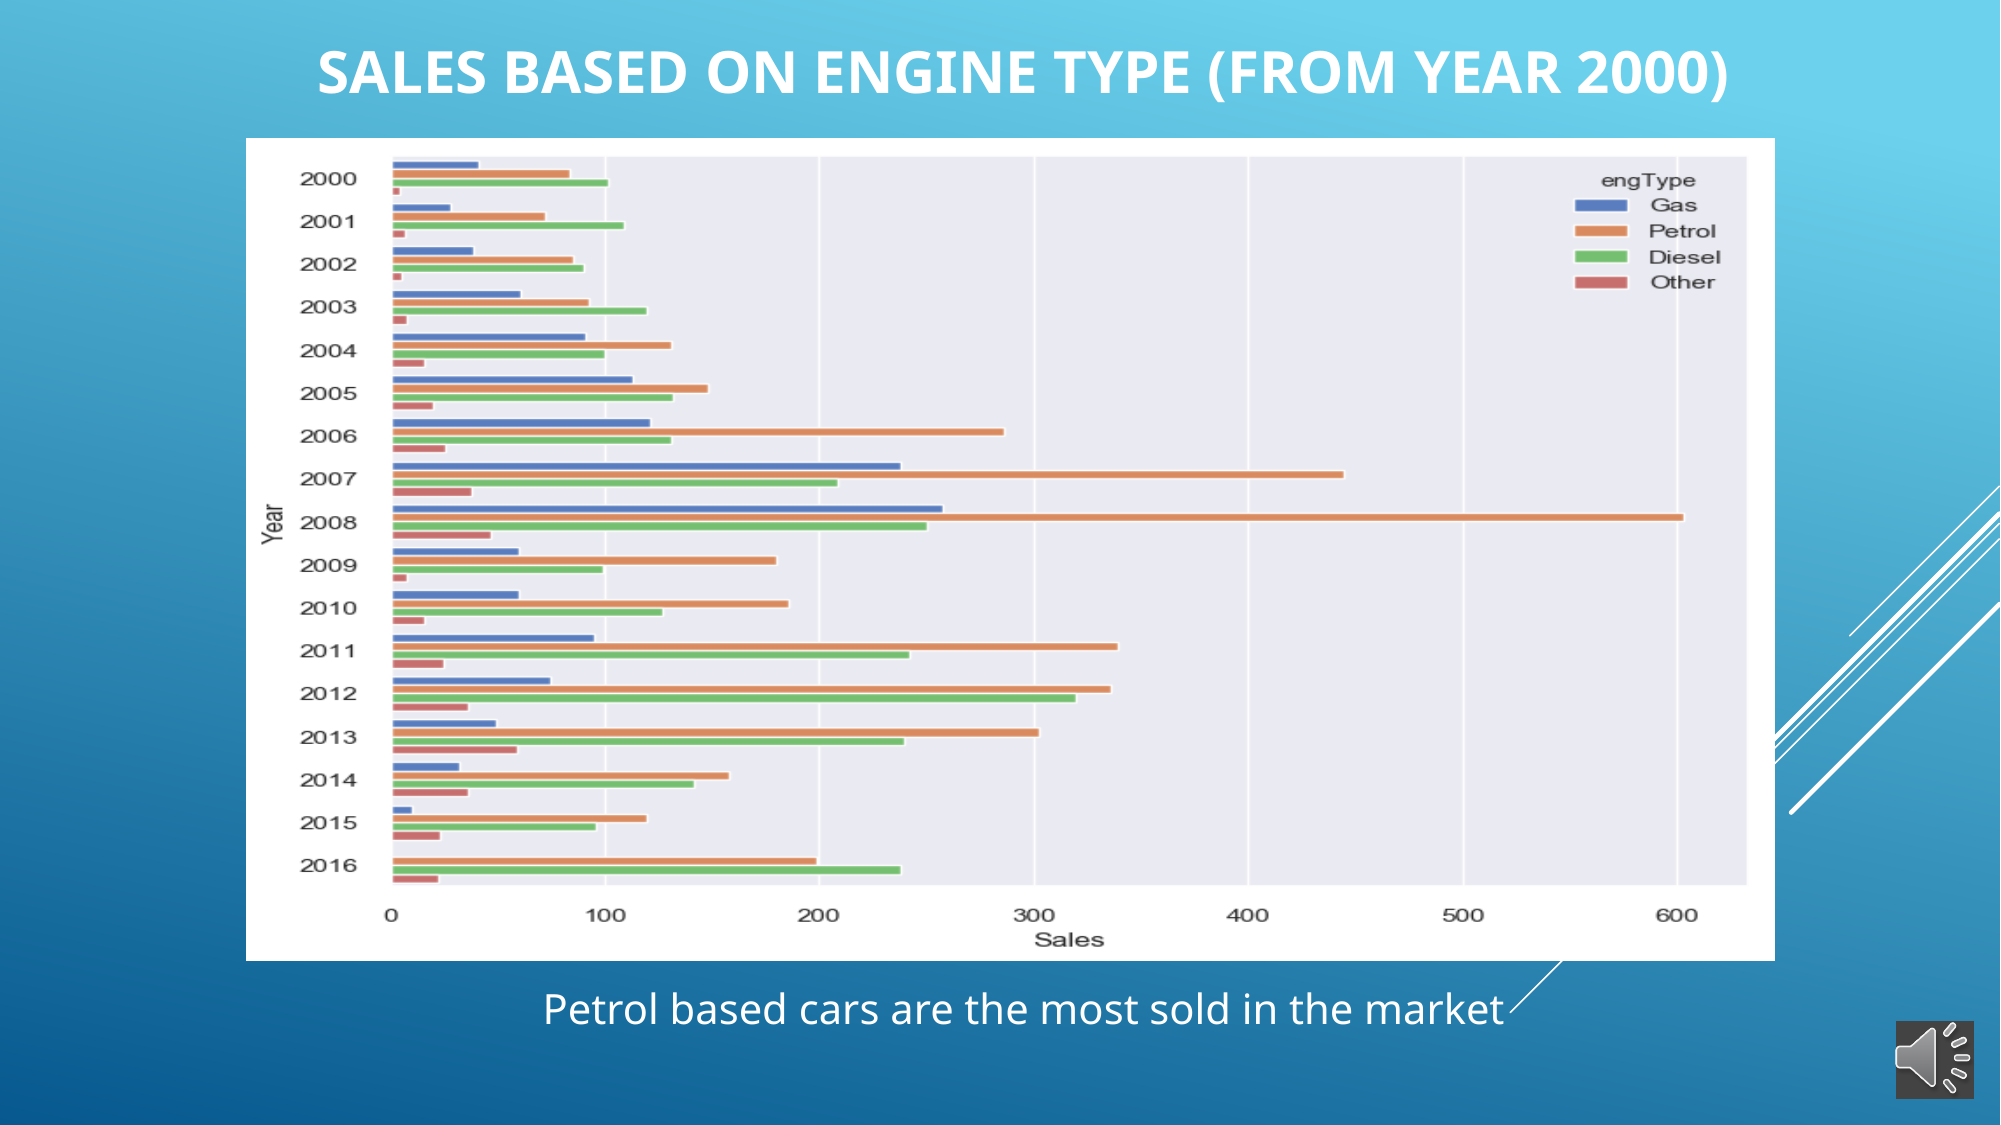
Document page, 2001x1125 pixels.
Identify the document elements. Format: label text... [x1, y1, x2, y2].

text_box Petrol based cars are the most sold in the market [255, 973, 1792, 1049]
picture [246, 138, 1775, 961]
picture [1894, 1019, 1976, 1101]
title Sales based on engine type (from year 2000) [302, 32, 1746, 109]
